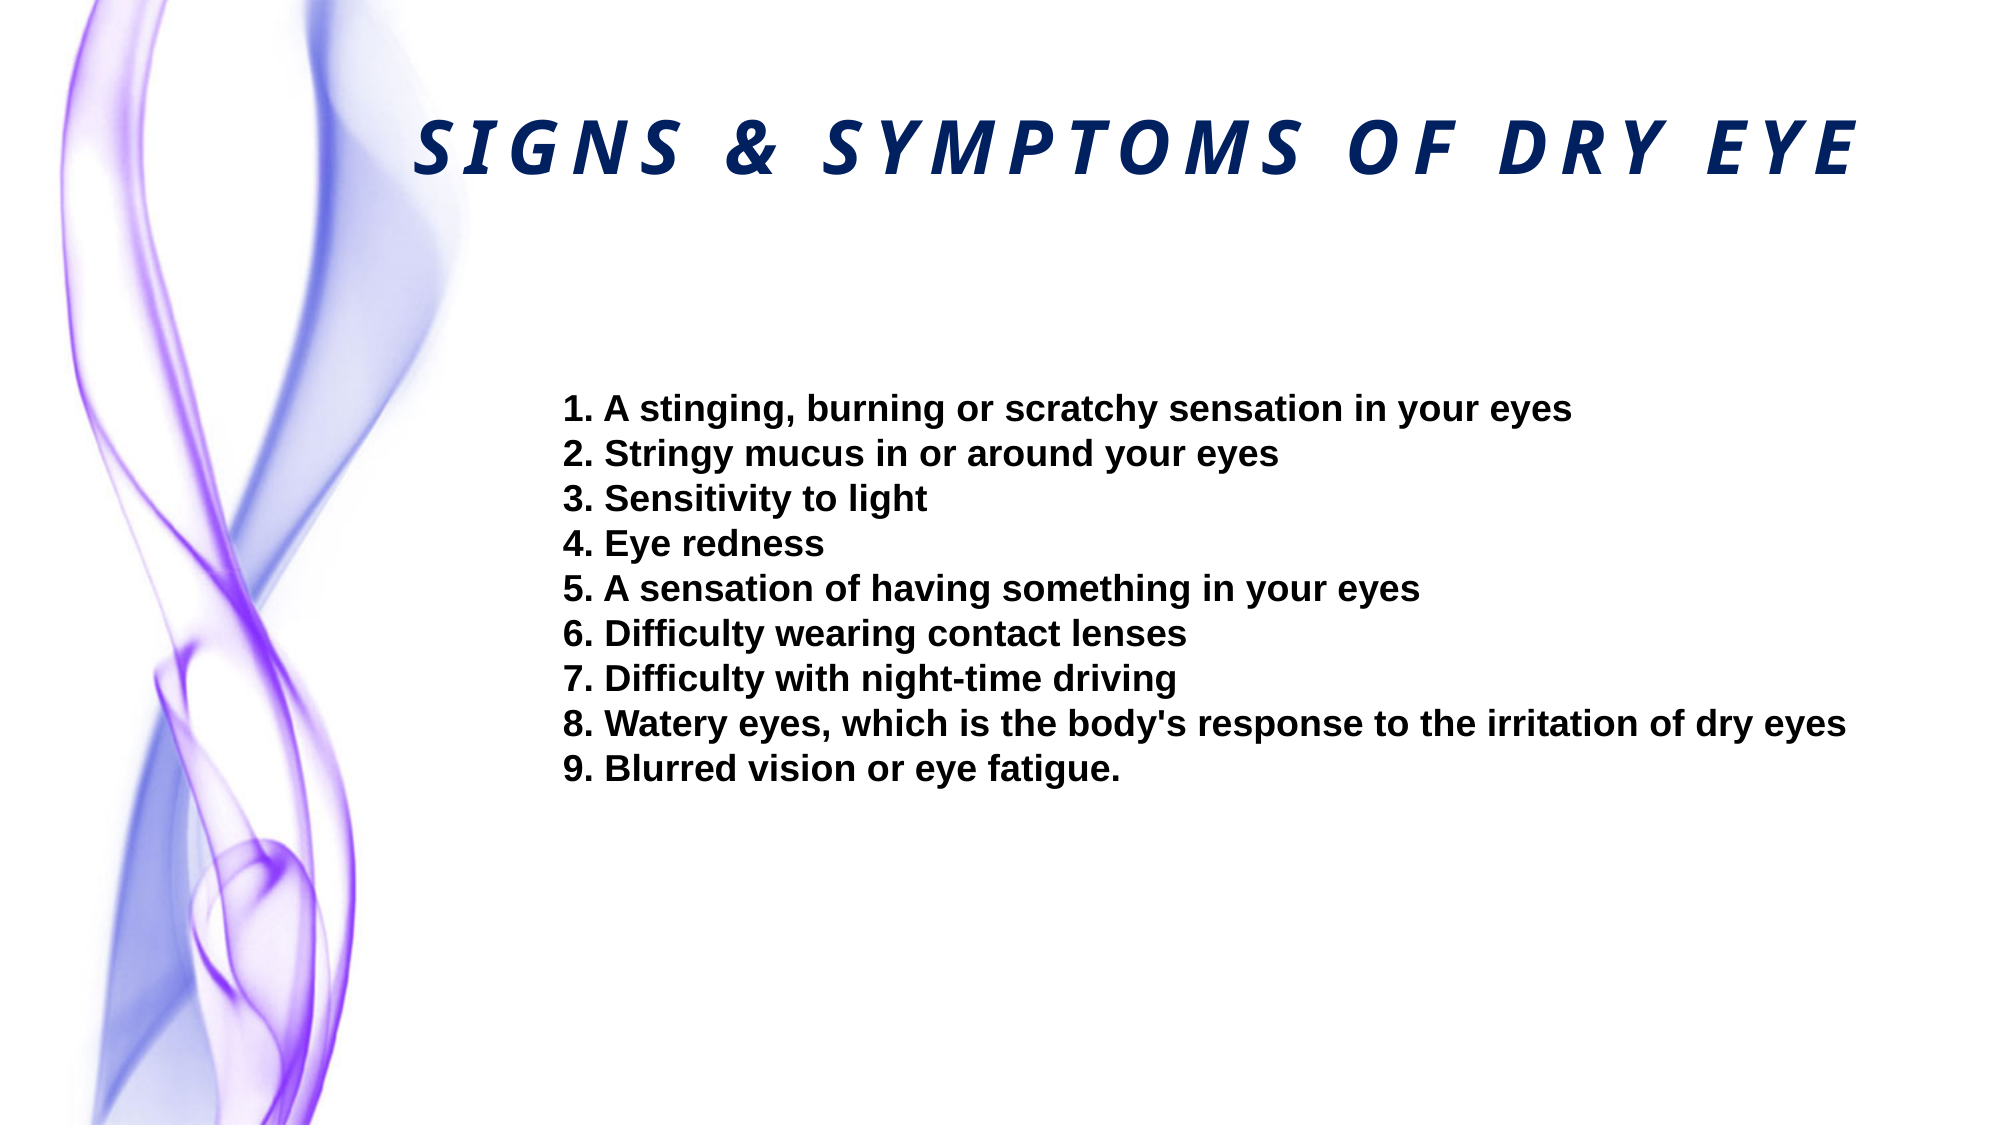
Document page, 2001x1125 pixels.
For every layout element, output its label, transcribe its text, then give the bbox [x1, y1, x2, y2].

text_box SIGNS & SYMPTOMS OF DRY EYE [307, 91, 1963, 197]
text_box 1. A stinging, burning or scratchy sensation in your eyes 2. Stringy mucus in or around your eyes 3. Sensitivity to light 4. Eye redness 5. A sensation of having something in your eyes 6. Difficulty wearing contact lenses 7. Difficulty with night-time driving 8. Watery eyes, which is the body's response to the irritation of dry eyes 9. Blurred vision or eye fatigue. [548, 376, 1911, 1021]
picture [0, 0, 2001, 1125]
